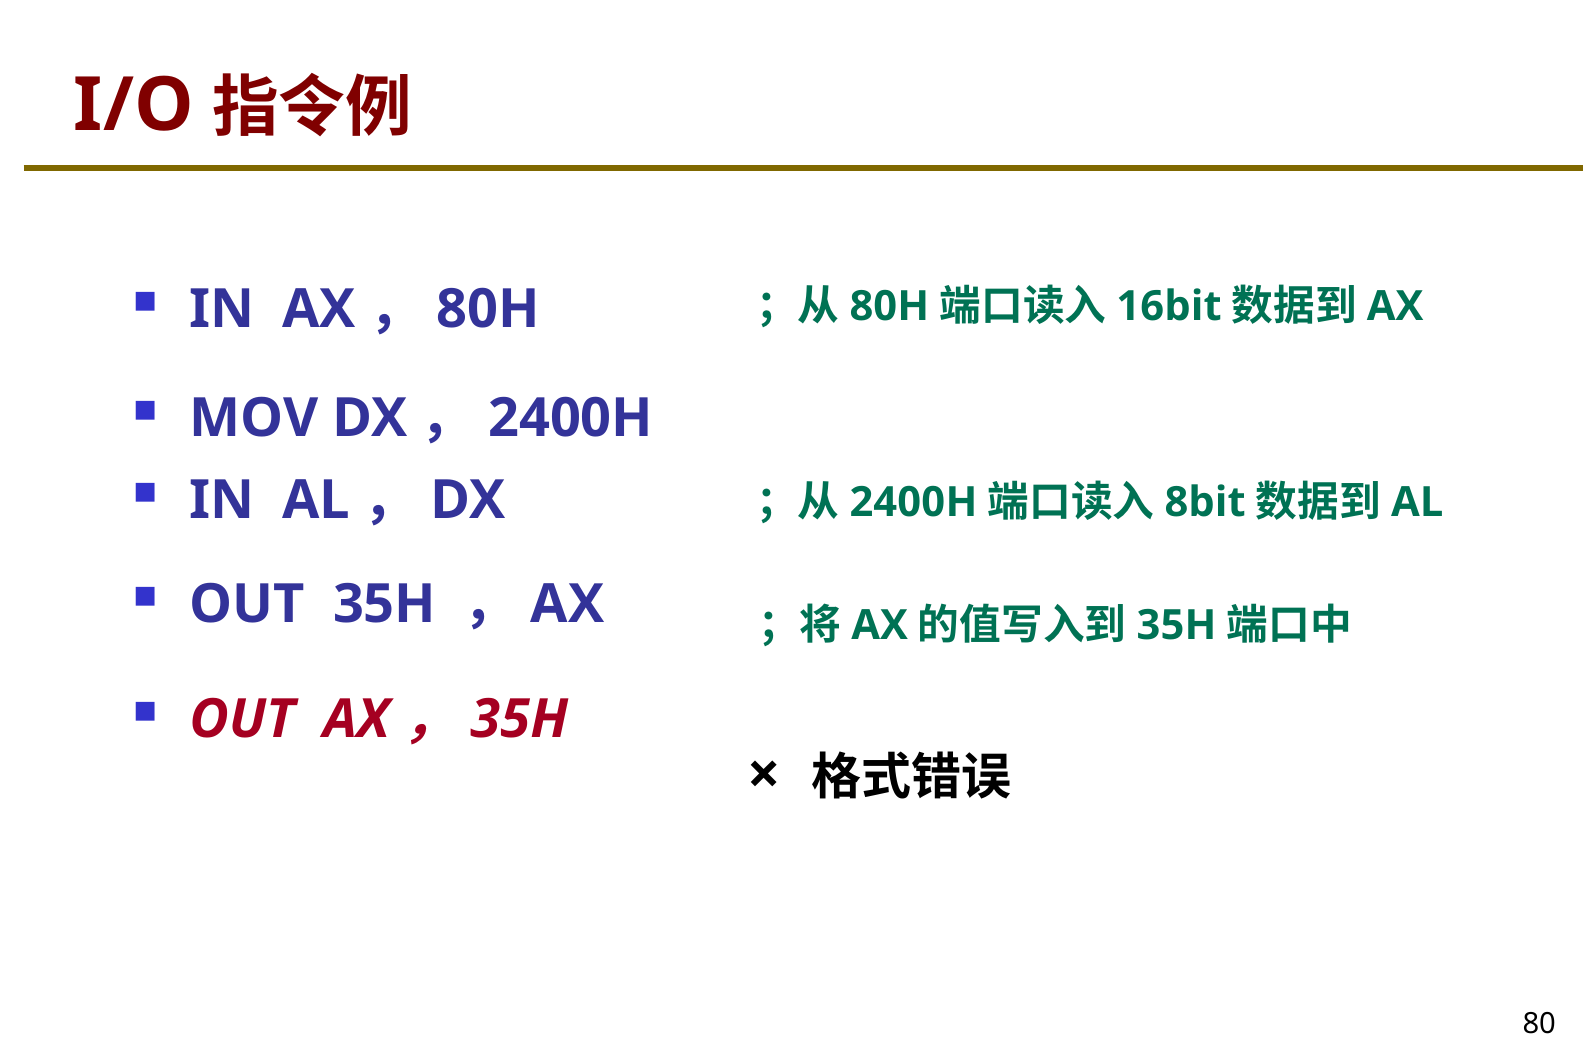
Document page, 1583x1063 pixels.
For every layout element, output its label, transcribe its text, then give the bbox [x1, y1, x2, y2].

text_box ；将AX的值写入到35H端口中 [743, 590, 1490, 656]
text_box ；从80H端口读入16bit数据到AX [741, 271, 1490, 337]
list IN AX，80H MOV DX，2400H IN AL，DX OUT 35H ，AX OUT AX，35H [118, 259, 840, 870]
text_box ；从2400H端口读入8bit数据到AL [741, 467, 1488, 533]
text_box × 格式错误 [732, 729, 1203, 814]
slide_number 80 [1474, 980, 1572, 1052]
title I/O指令例 [59, 35, 1408, 154]
